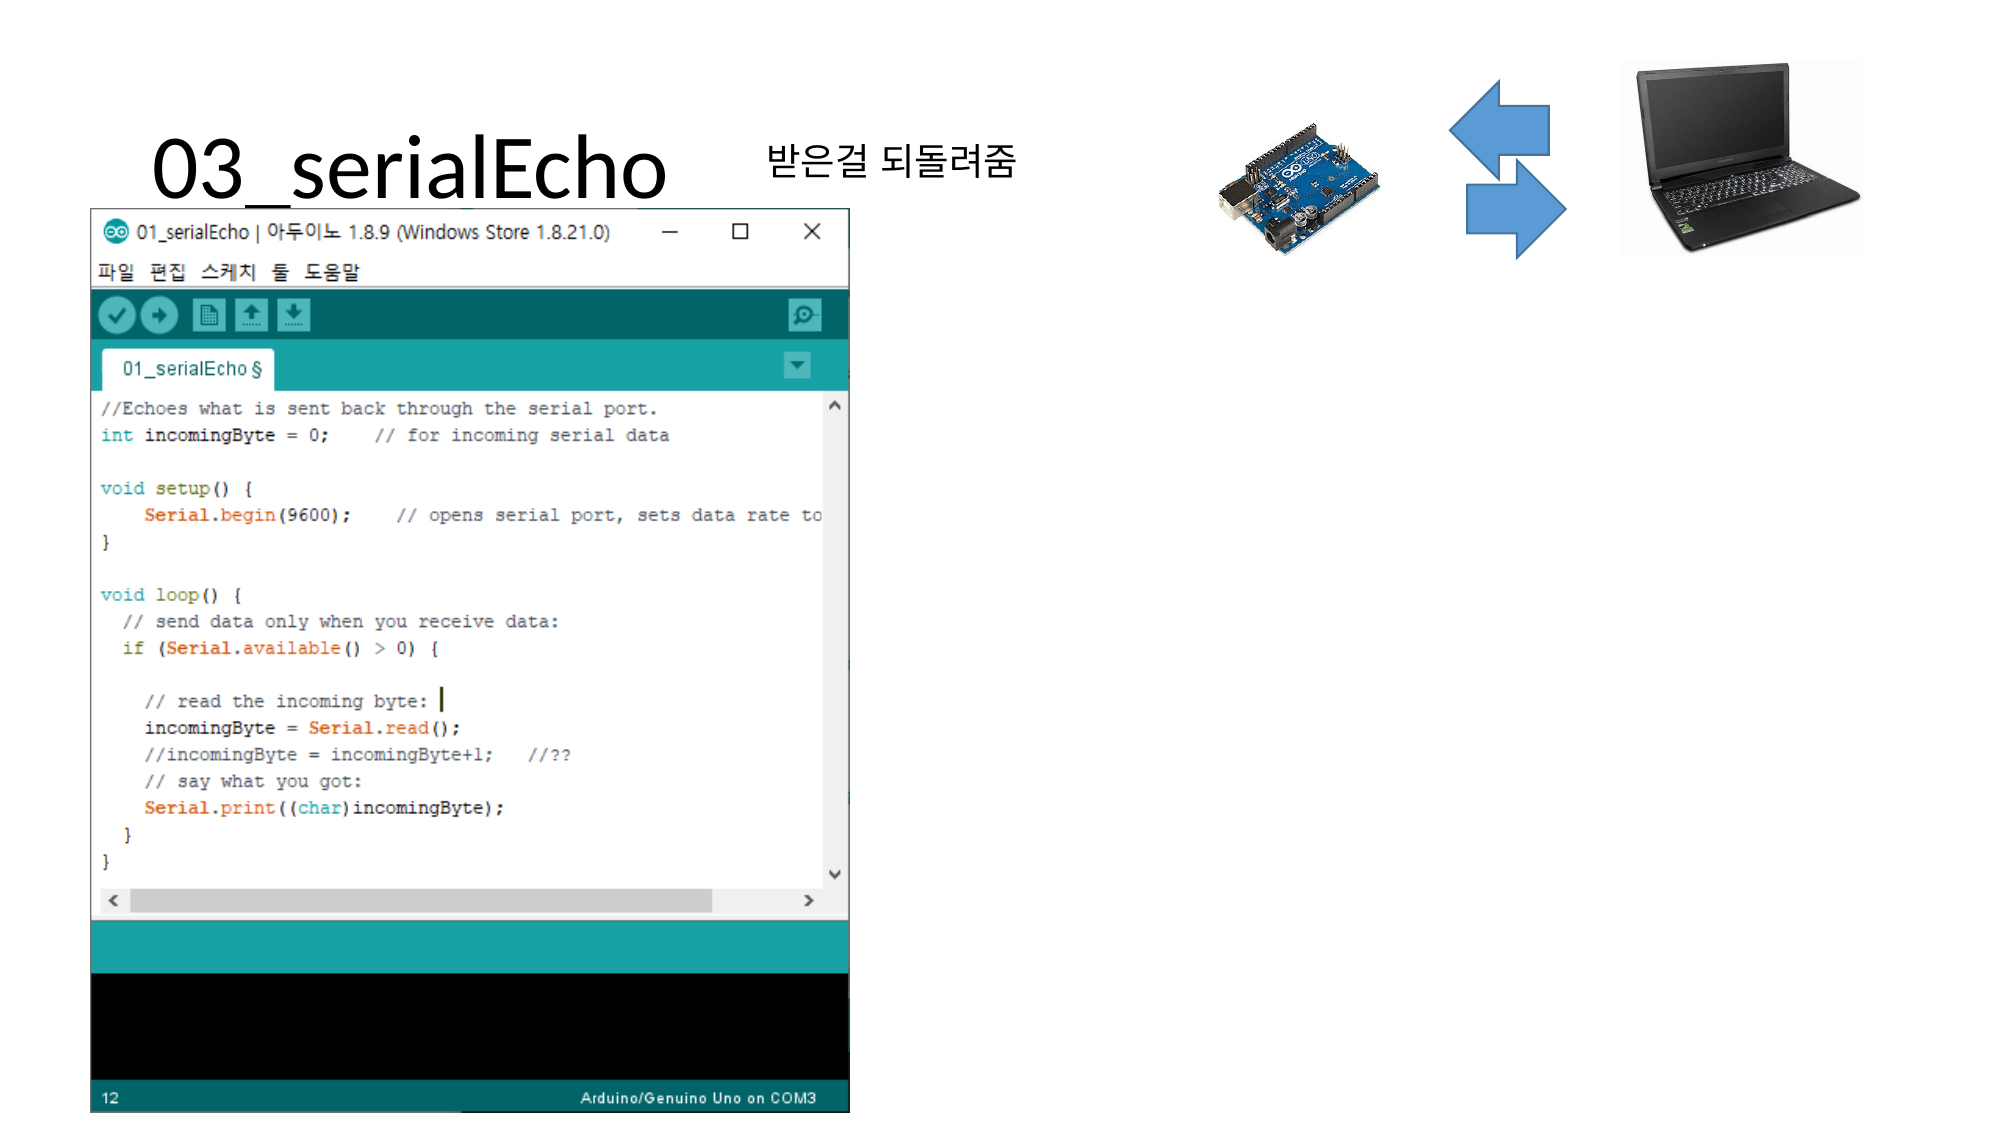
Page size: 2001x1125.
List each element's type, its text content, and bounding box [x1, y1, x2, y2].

text_box [1466, 157, 1568, 261]
picture [90, 208, 850, 1113]
picture [1621, 59, 1863, 256]
text_box 받은걸 되돌려줌 [751, 130, 1034, 191]
picture [1211, 104, 1385, 278]
text_box [1448, 79, 1550, 182]
title 03_serialEcho [137, 59, 1863, 278]
